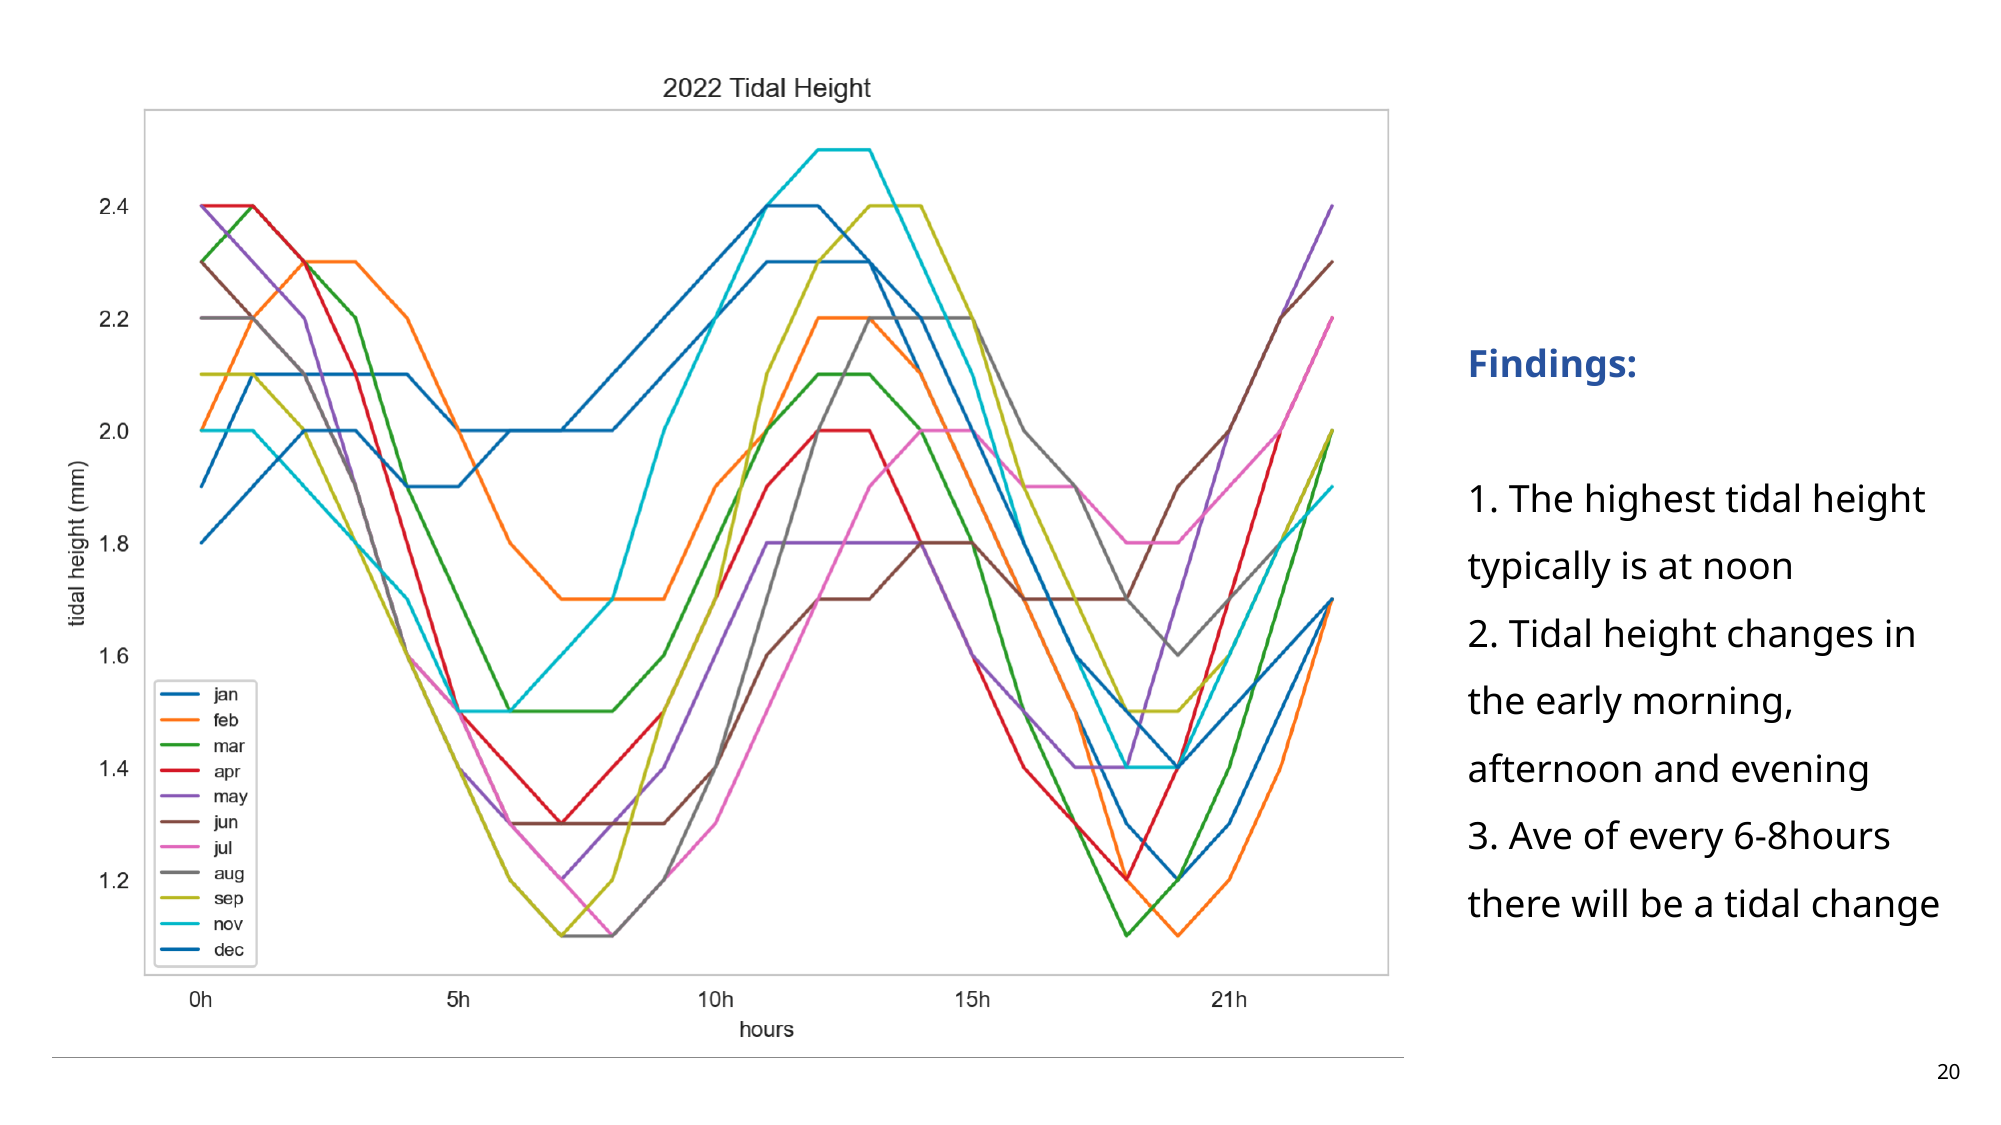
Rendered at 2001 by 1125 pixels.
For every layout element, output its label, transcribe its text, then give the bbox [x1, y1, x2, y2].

slide_number 20 [1927, 1052, 1969, 1094]
text_box Findings: 1. The highest tidal height typically is at noon 2. Tidal height changes in the early morning, afternoon and evening 3. Ave of every 6-8hours there will be a tidal change [1460, 309, 1964, 932]
picture [52, 67, 1405, 1058]
